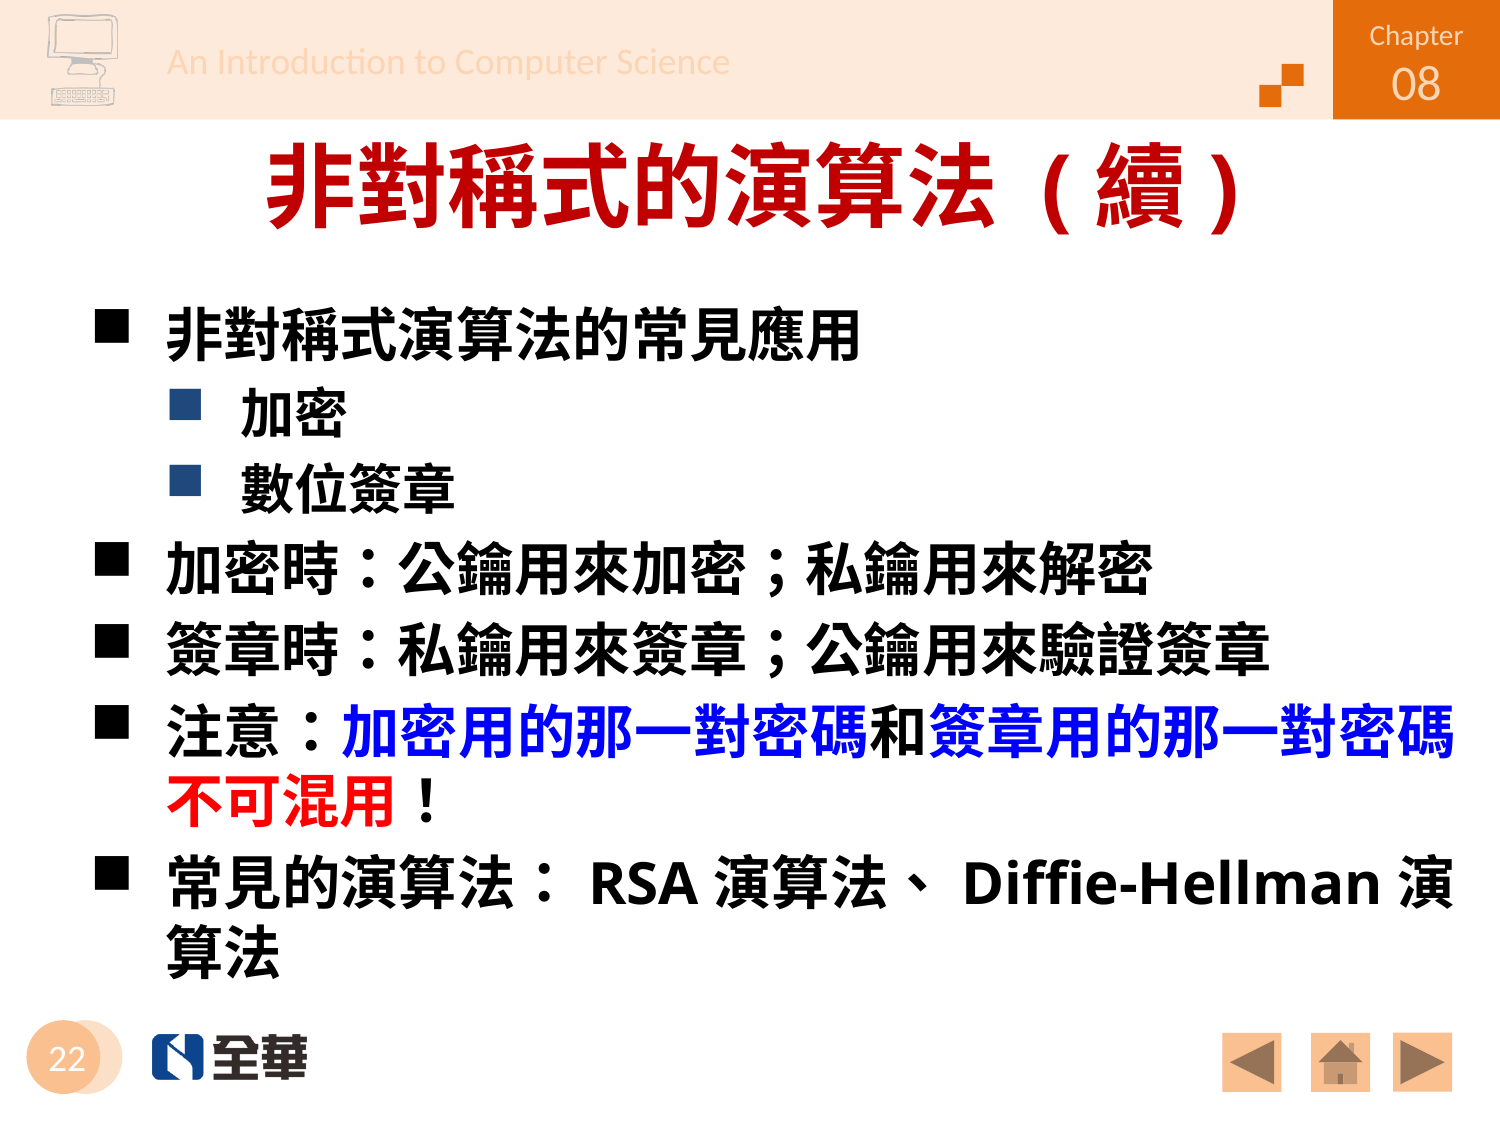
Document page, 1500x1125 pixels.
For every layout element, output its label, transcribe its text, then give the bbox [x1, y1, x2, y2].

list 非對稱式演算法的常見應用 加密 數位簽章 加密時：公鑰用來加密；私鑰用來解密 簽章時：私鑰用來簽章；公鑰用來驗證簽章 注意：加密用的那一對密碼和簽章用的那一對密碼不可混用！ 常見的演算法：RSA演算法、Diffie-Hellman演算法 [75, 290, 1471, 1005]
picture [152, 1034, 307, 1080]
title 非對稱式的演算法 (續) [76, 90, 1427, 278]
picture [47, 14, 118, 106]
